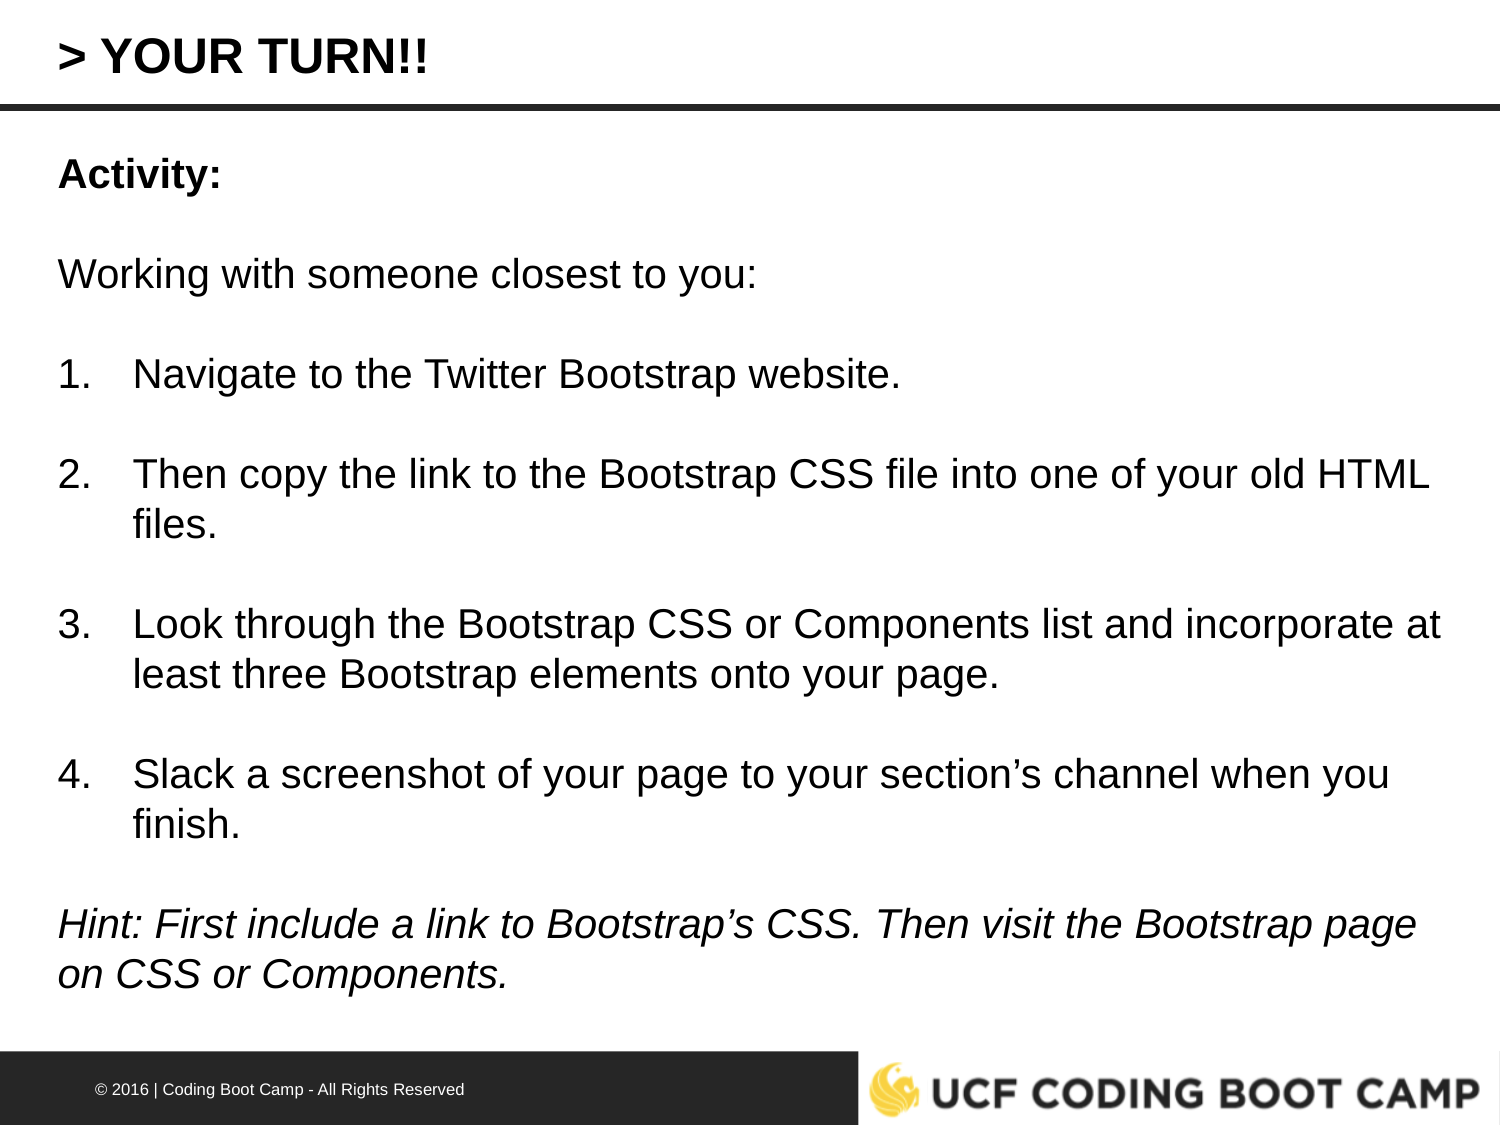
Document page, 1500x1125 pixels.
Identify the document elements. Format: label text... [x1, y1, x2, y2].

text_box > YOUR TURN!! [50, 16, 913, 91]
text_box Activity: Working with someone closest to you: Navigate to the Twitter Bootstrap website. Then copy the link to the Bootstrap CSS file into one of your old HTML files. Look through the Bootstrap CSS or Components list and incorporate at least three Bootstrap elements onto your page. Slack a screenshot of your page to your section’s channel when you finish. Hint: First include a link to Bootstrap’s CSS. Then visit the Bootstrap page on CSS or Components. [49, 139, 1475, 1005]
picture [858, 1051, 1500, 1125]
